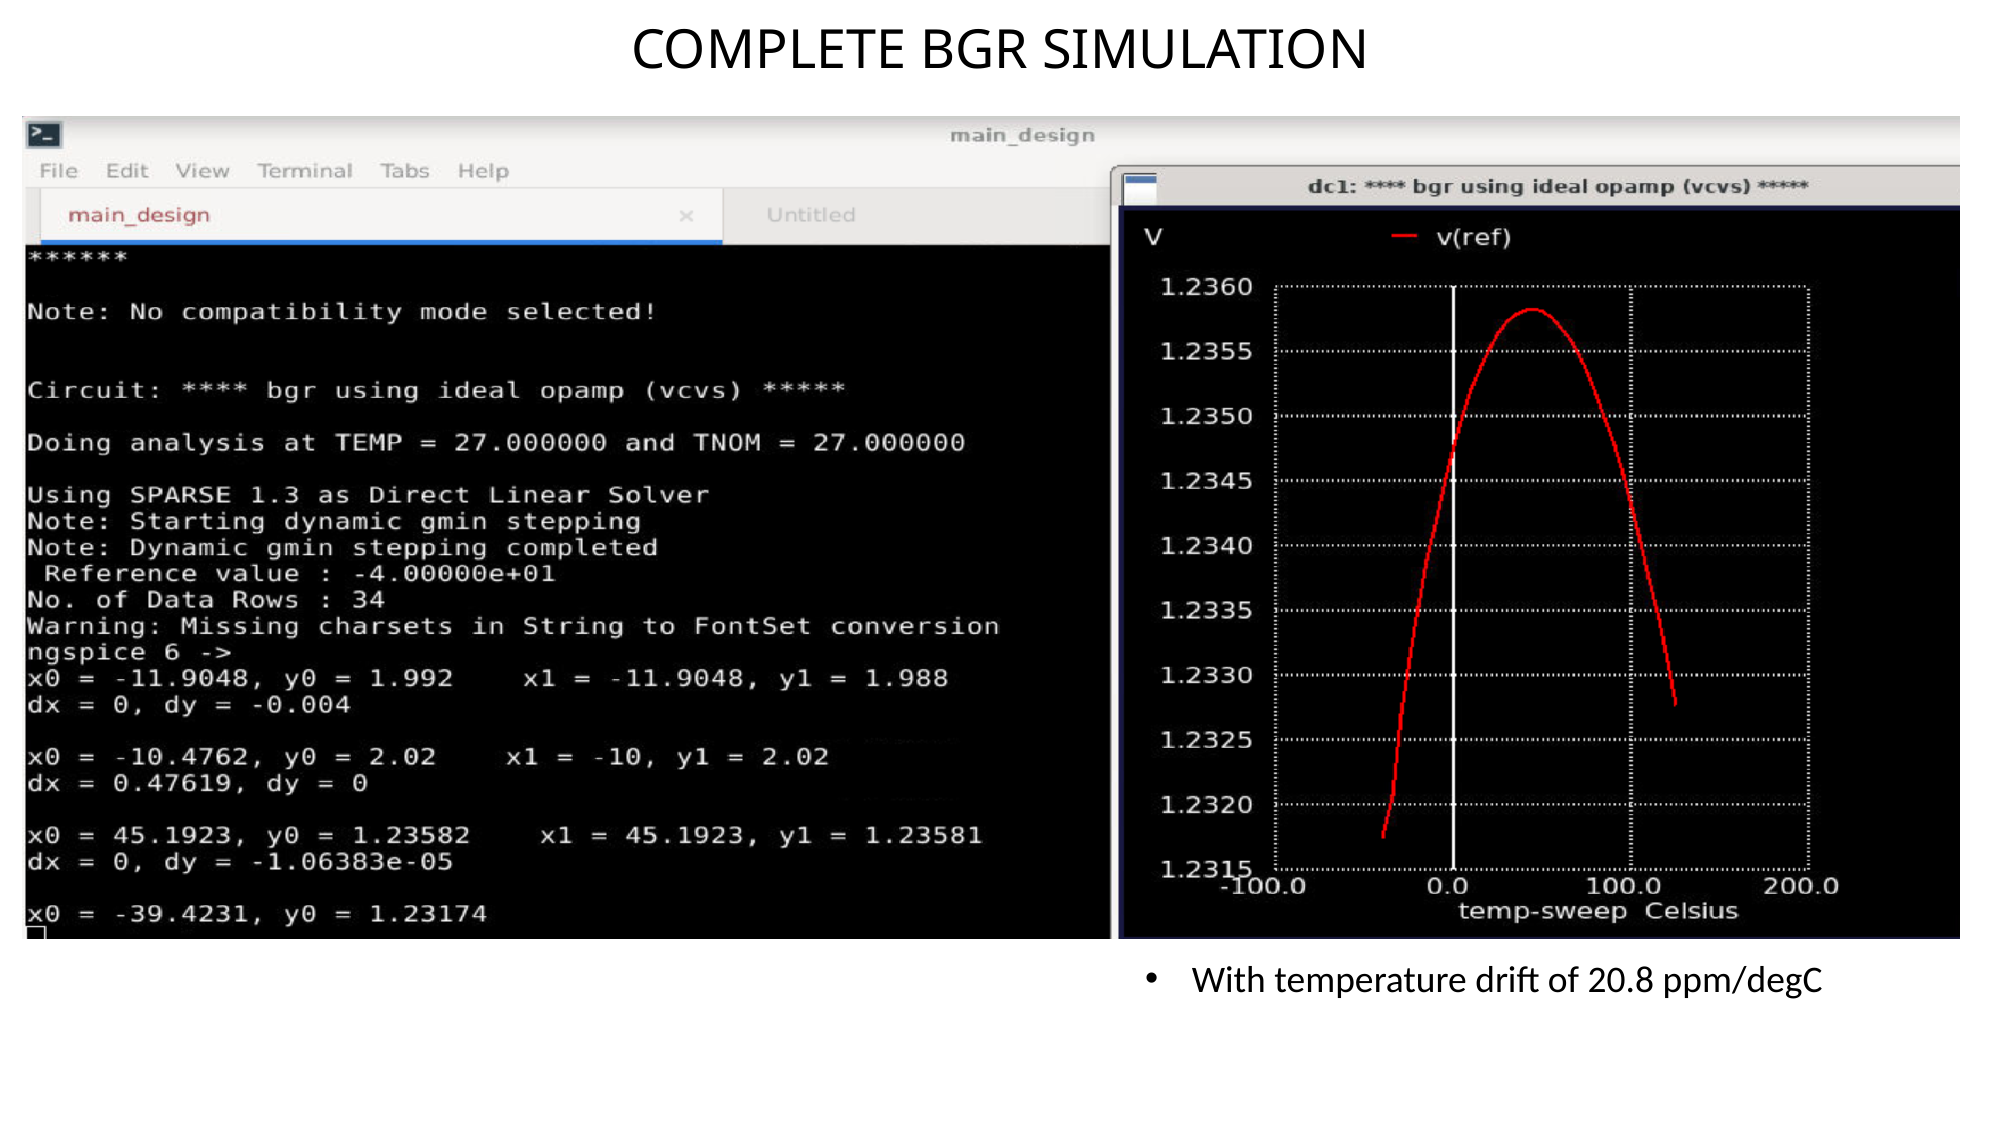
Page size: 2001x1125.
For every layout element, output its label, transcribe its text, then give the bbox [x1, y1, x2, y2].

picture [21, 116, 1960, 939]
text_box With temperature drift of 20.8 ppm/degC [1130, 947, 1839, 1008]
title COMPLETE BGR SIMULATION [137, 14, 1863, 88]
